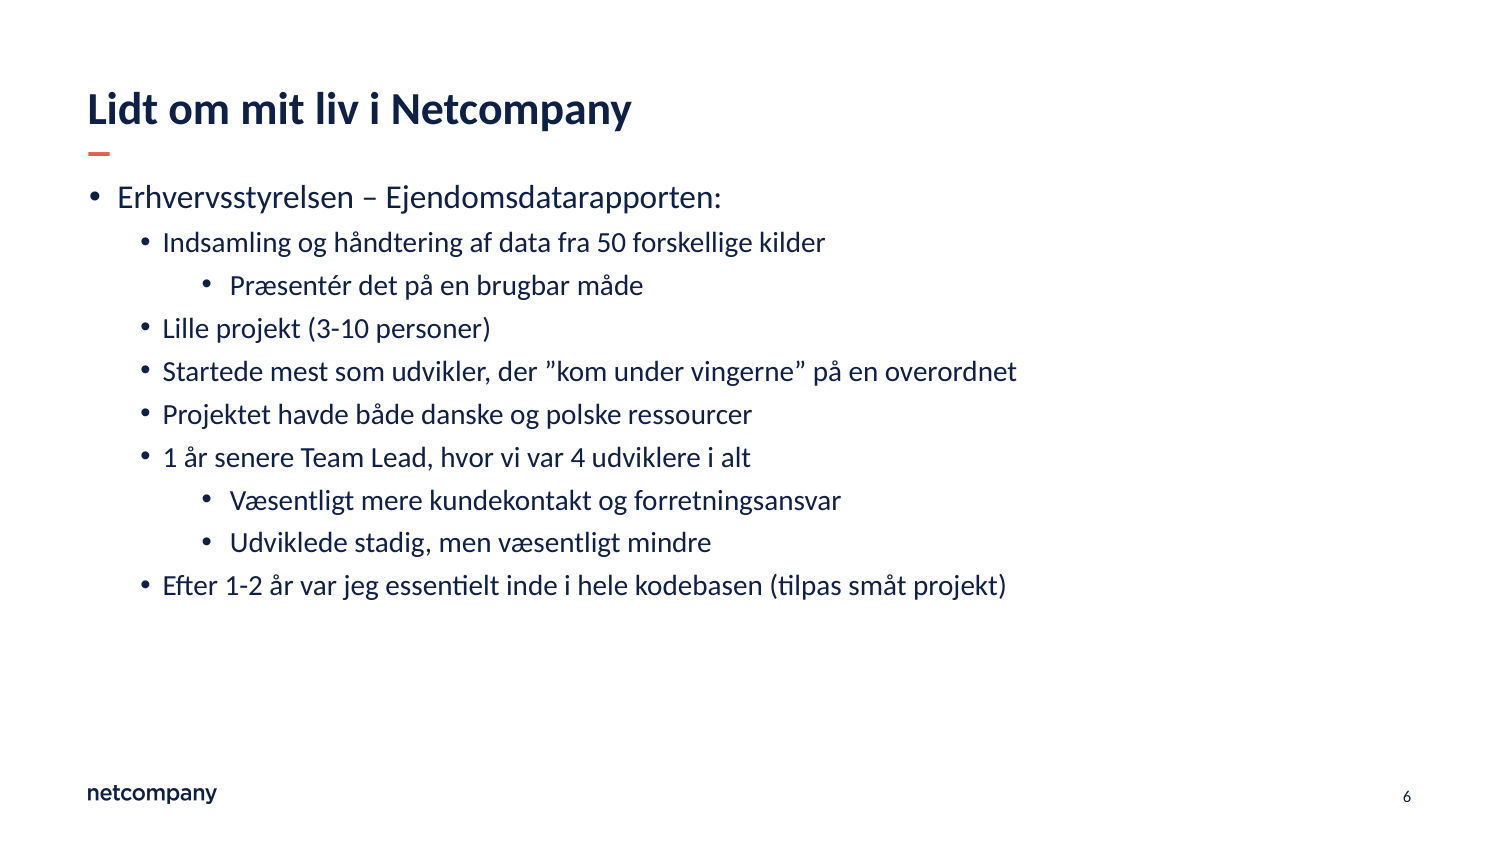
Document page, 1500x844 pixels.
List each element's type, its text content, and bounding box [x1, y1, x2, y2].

picture [88, 152, 110, 156]
title Lidt om mit liv i Netcompany [87, 85, 1412, 134]
picture [88, 785, 217, 804]
list Erhvervsstyrelsen – Ejendomsdatarapporten: Indsamling og håndtering af data fra 50 forskellige kilder Præsentér det på en brugbar måde Lille projekt (3-10 personer) Startede mest som udvikler, der ”kom under vingerne” på en overordnet Projektet havde både danske og polske ressourcer 1 år senere Team Lead, hvor vi var 4 udviklere i alt Væsentligt mere kundekontakt og forretningsansvar Udviklede stadig, men væsentligt mindre Efter 1-2 år var jeg essentielt inde i hele kodebasen (tilpas småt projekt) [89, 175, 1412, 759]
